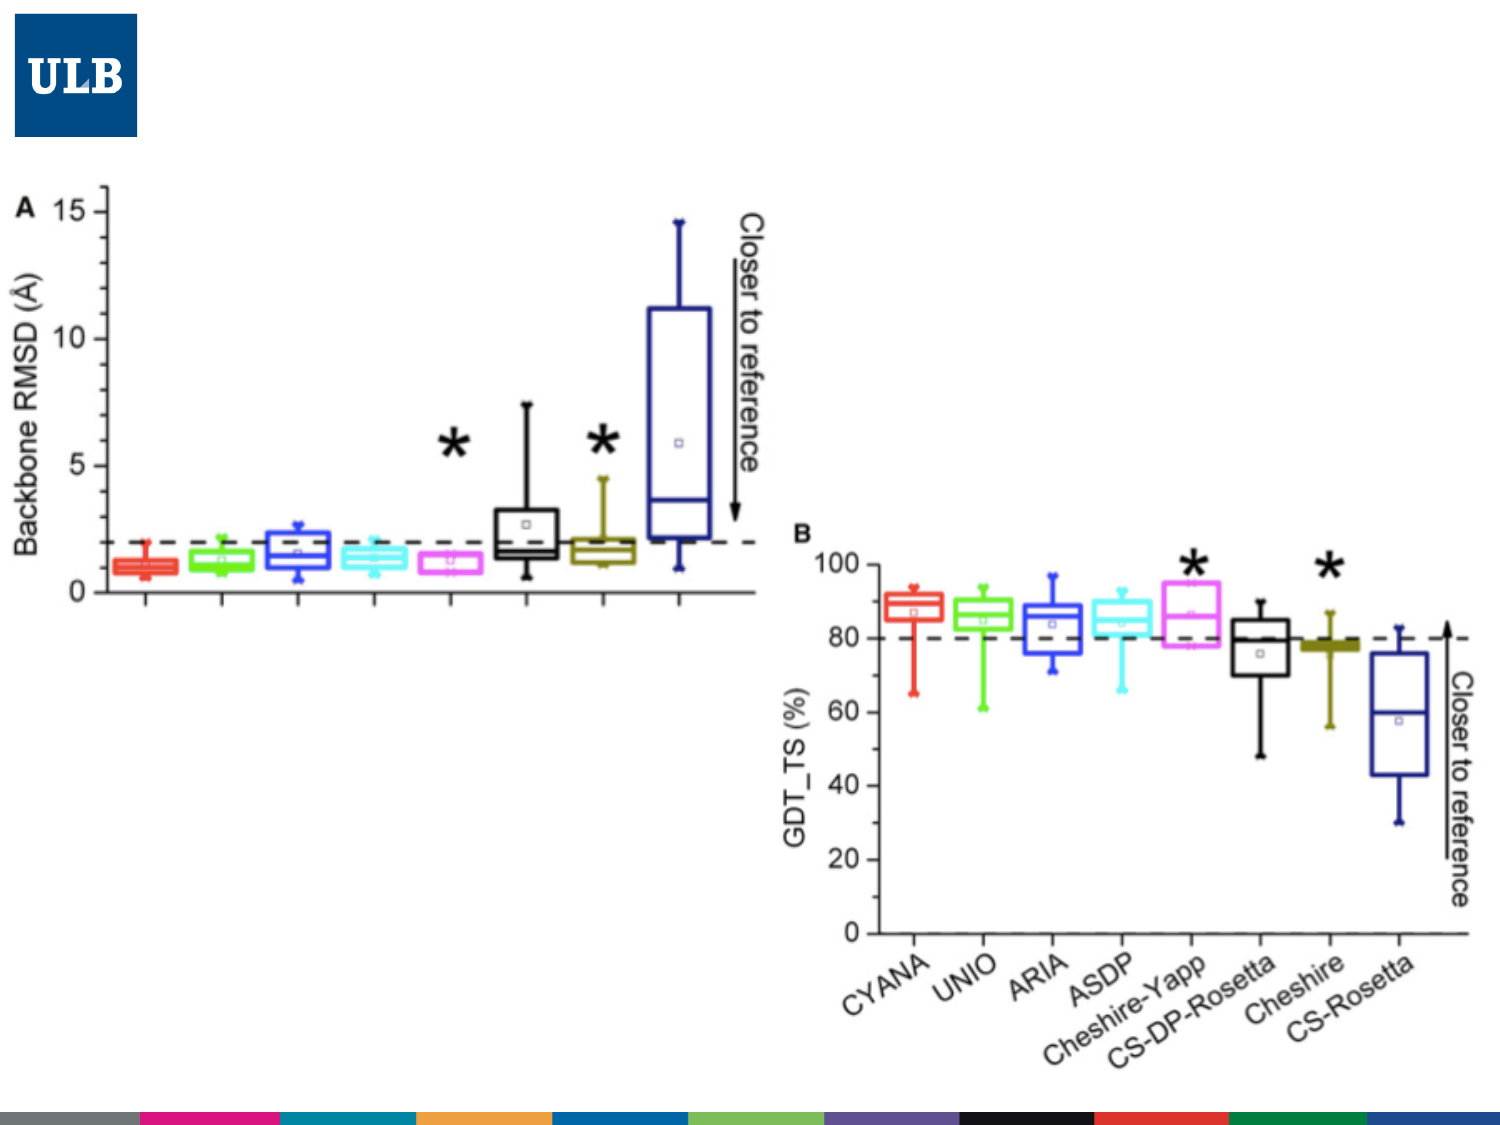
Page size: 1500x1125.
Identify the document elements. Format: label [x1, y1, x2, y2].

picture [689, 1112, 1500, 1125]
picture [0, 160, 1500, 1095]
picture [14, 12, 141, 137]
picture [0, 1112, 686, 1125]
